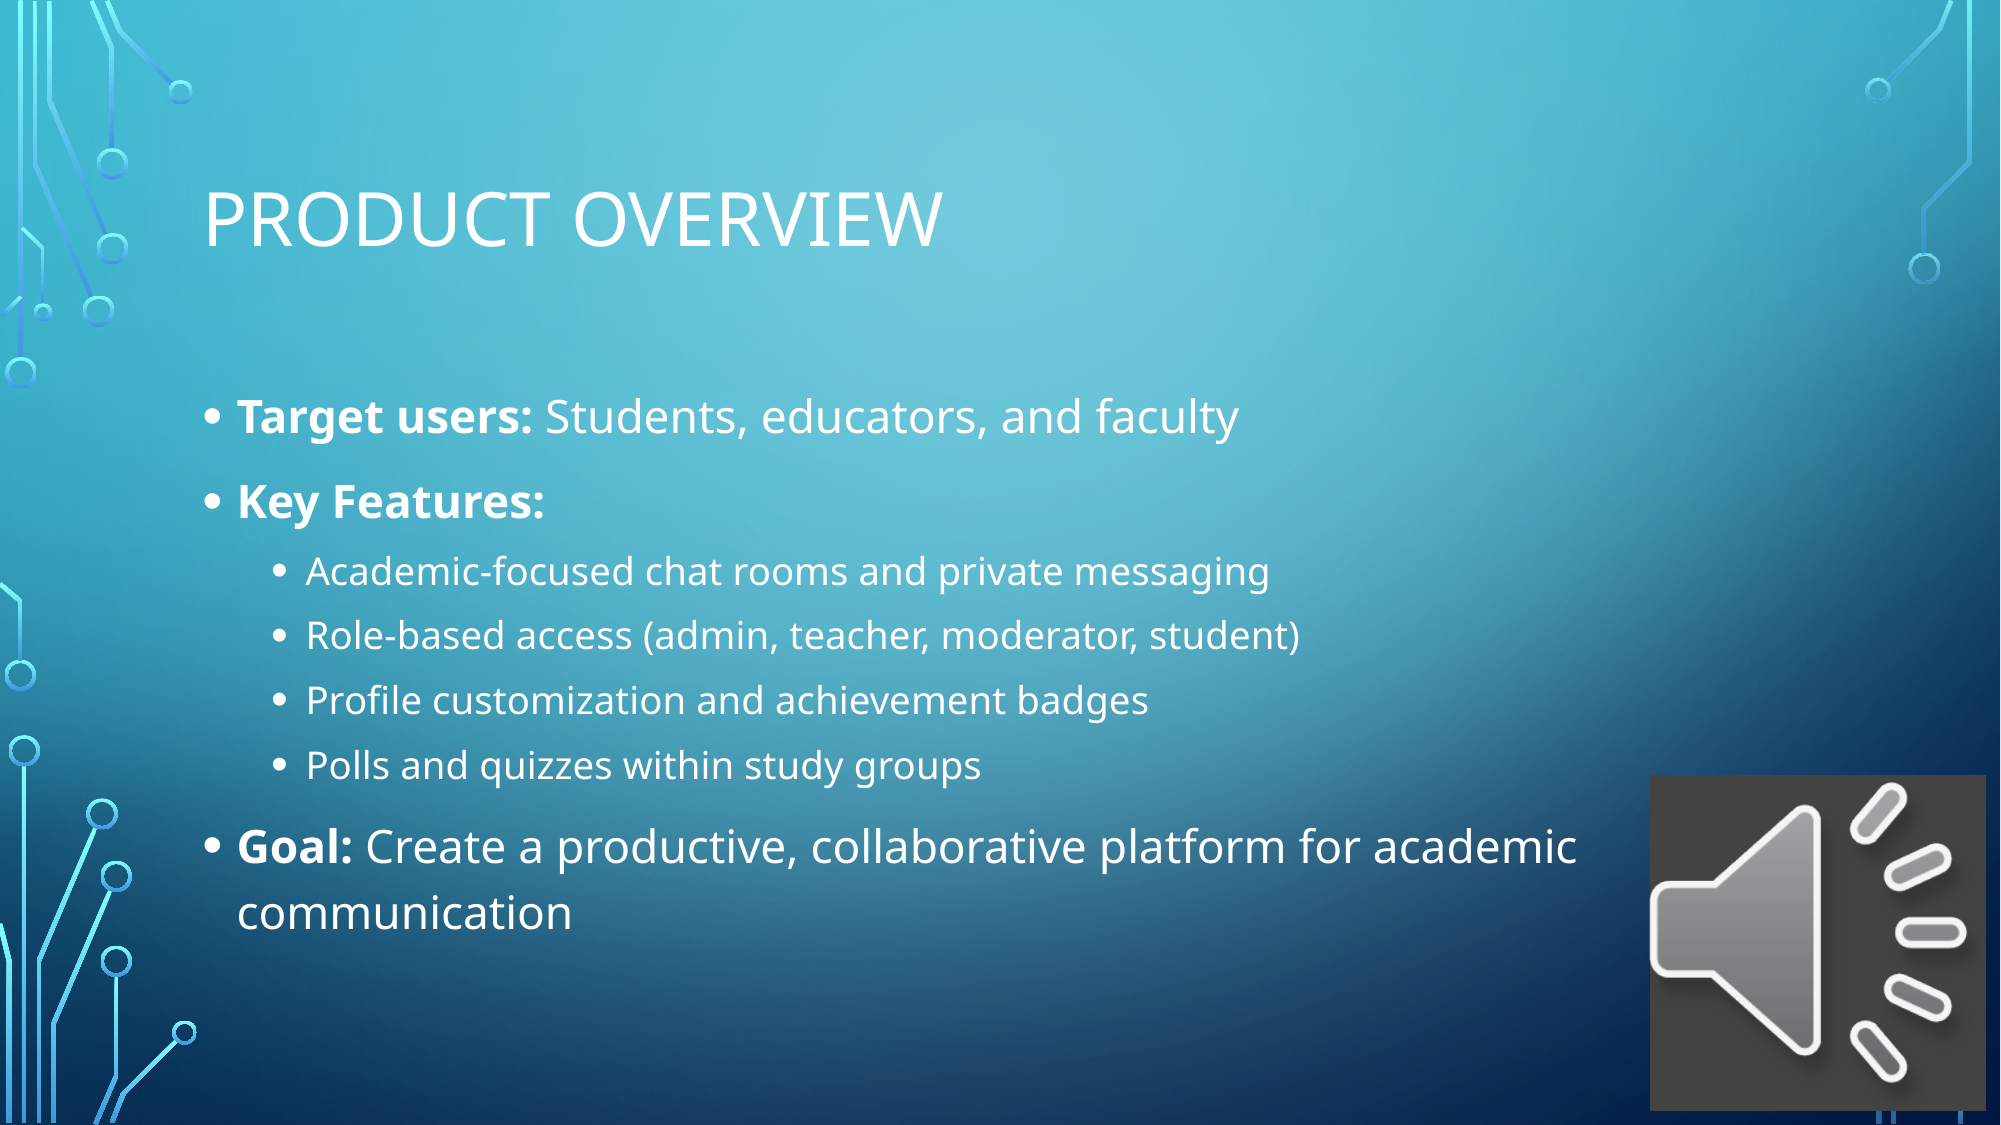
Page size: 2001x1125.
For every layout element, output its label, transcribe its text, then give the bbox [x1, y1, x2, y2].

title Product overview [187, 101, 1813, 344]
list Target users: Students, educators, and faculty Key Features: Academic-focused chat rooms and private messaging Role-based access (admin, teacher, moderator, student) Profile customization and achievement badges Polls and quizzes within study groups Goal: Create a productive, collaborative platform for academic communication [187, 369, 1813, 950]
picture [1648, 773, 1987, 1112]
